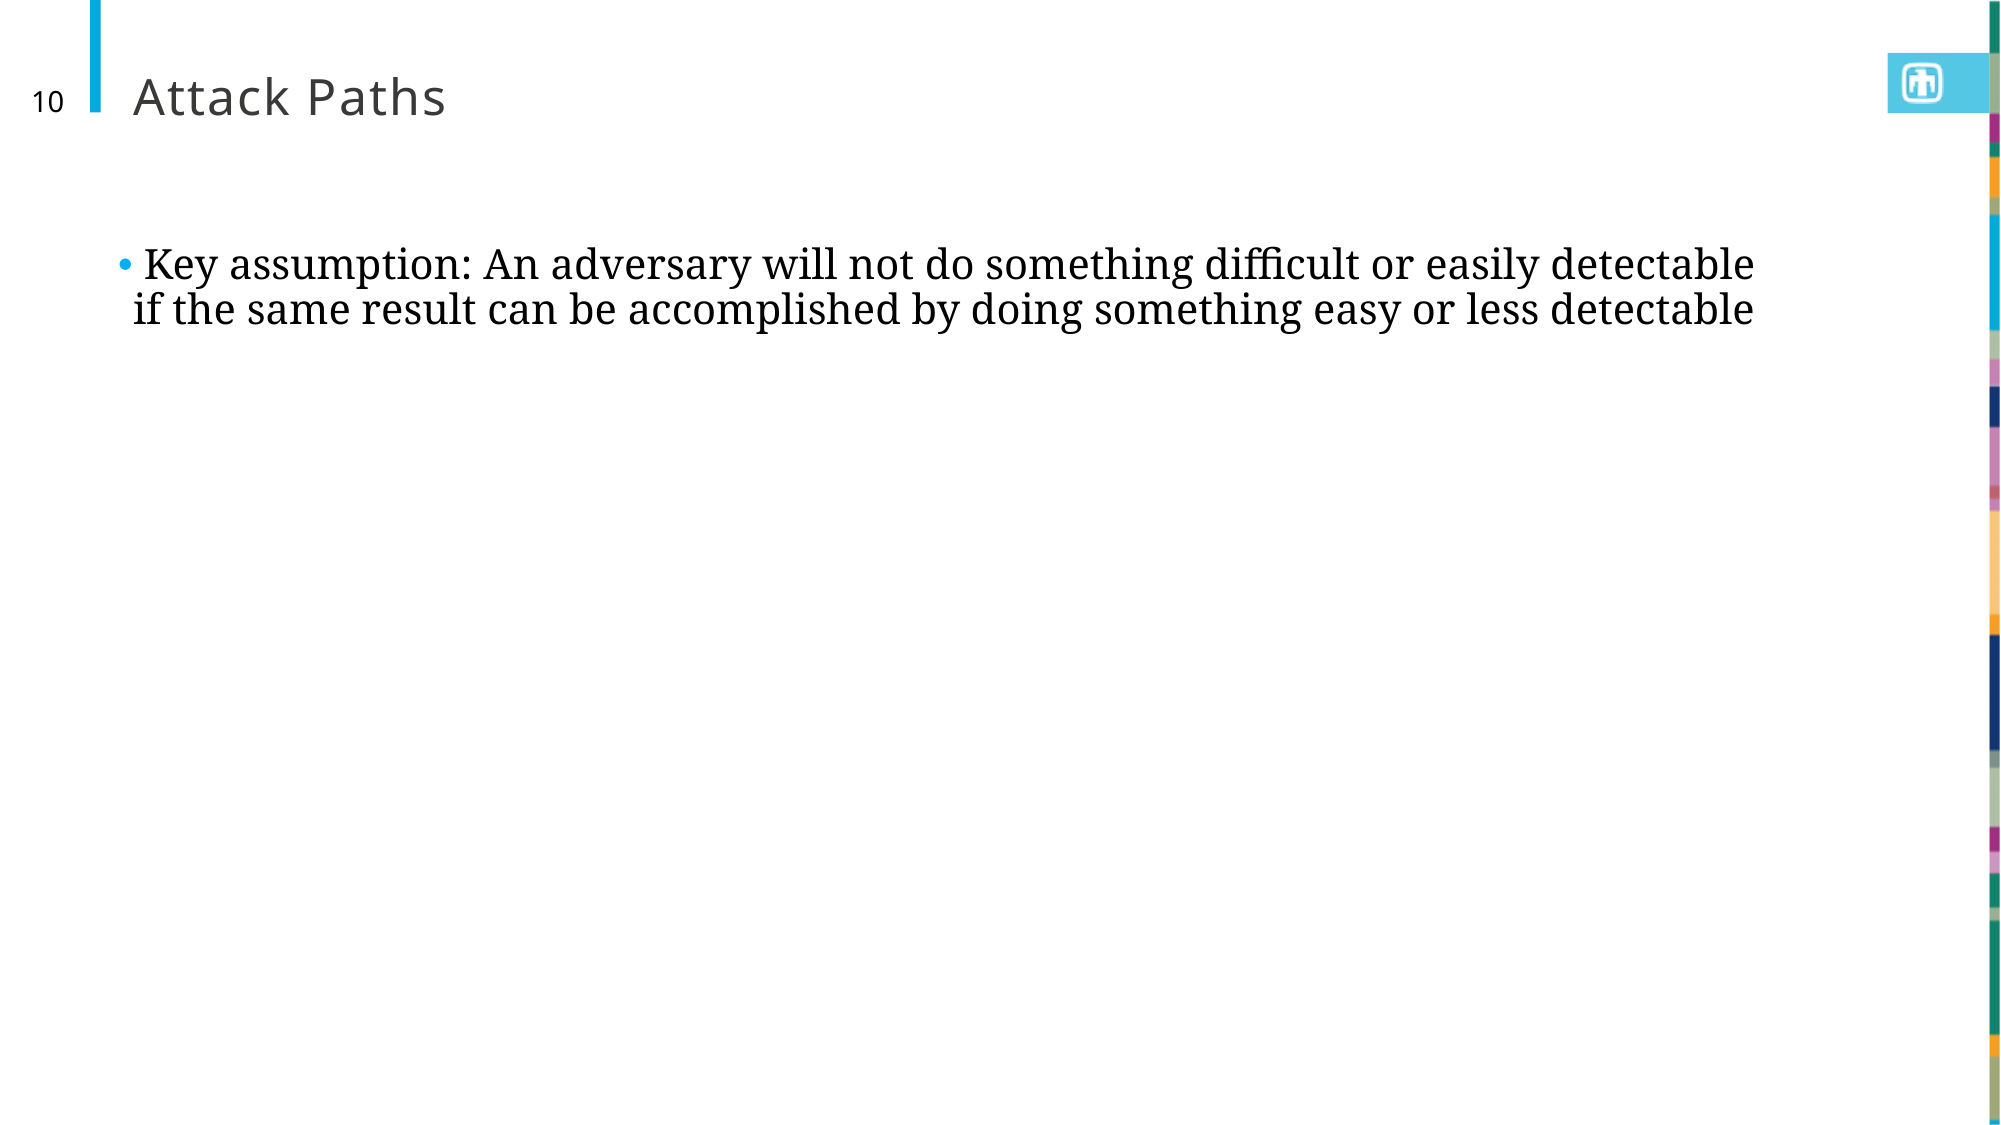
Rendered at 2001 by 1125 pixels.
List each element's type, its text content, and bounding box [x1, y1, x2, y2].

picture [1901, 62, 1944, 104]
list Key assumption: An adversary will not do something difficult or easily detectable if the same result can be accomplished by doing something easy or less detectable [118, 236, 1769, 779]
title Attack Paths [118, 39, 1769, 133]
picture [1990, 330, 1999, 1120]
picture [1990, 1, 1999, 215]
slide_number 10 [10, 73, 80, 133]
